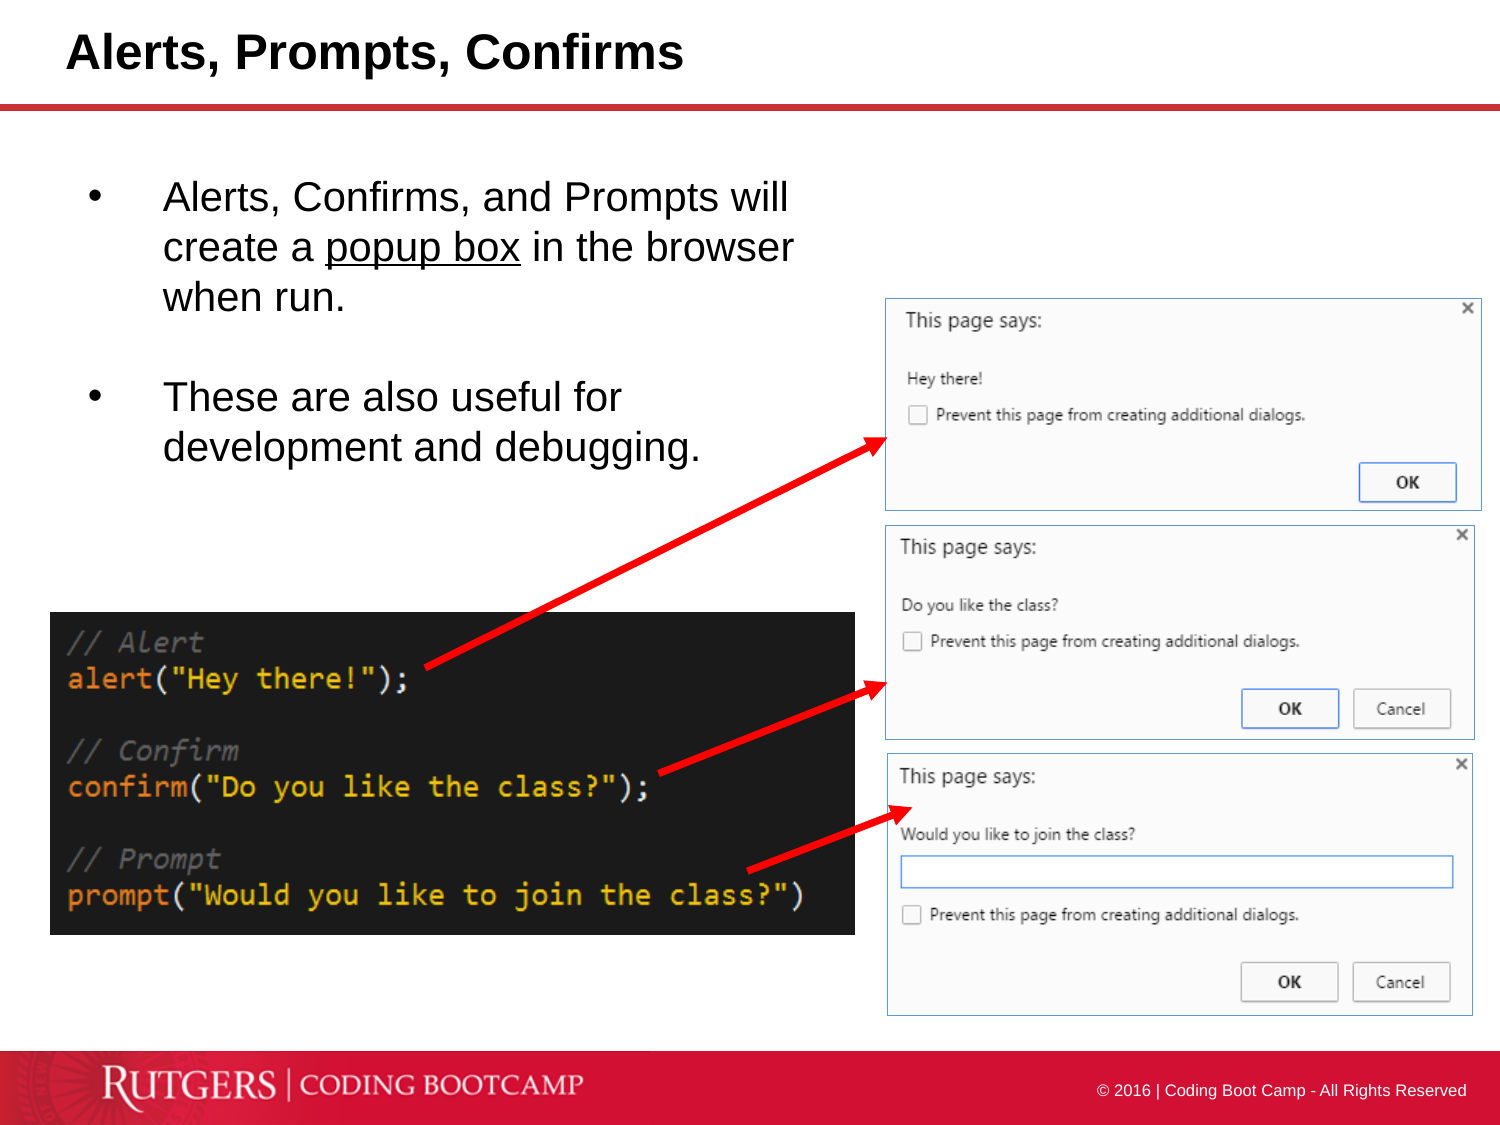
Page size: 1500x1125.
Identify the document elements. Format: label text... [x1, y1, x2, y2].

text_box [885, 297, 1482, 1016]
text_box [747, 807, 913, 872]
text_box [424, 437, 888, 668]
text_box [658, 682, 888, 774]
title Alerts, Prompts, Confirms [50, 0, 948, 108]
picture [49, 612, 855, 935]
text_box Alerts, Confirms, and Prompts will create a popup box in the browser when run. These are also useful for development and debugging. [35, 162, 870, 613]
picture [0, 1051, 650, 1125]
